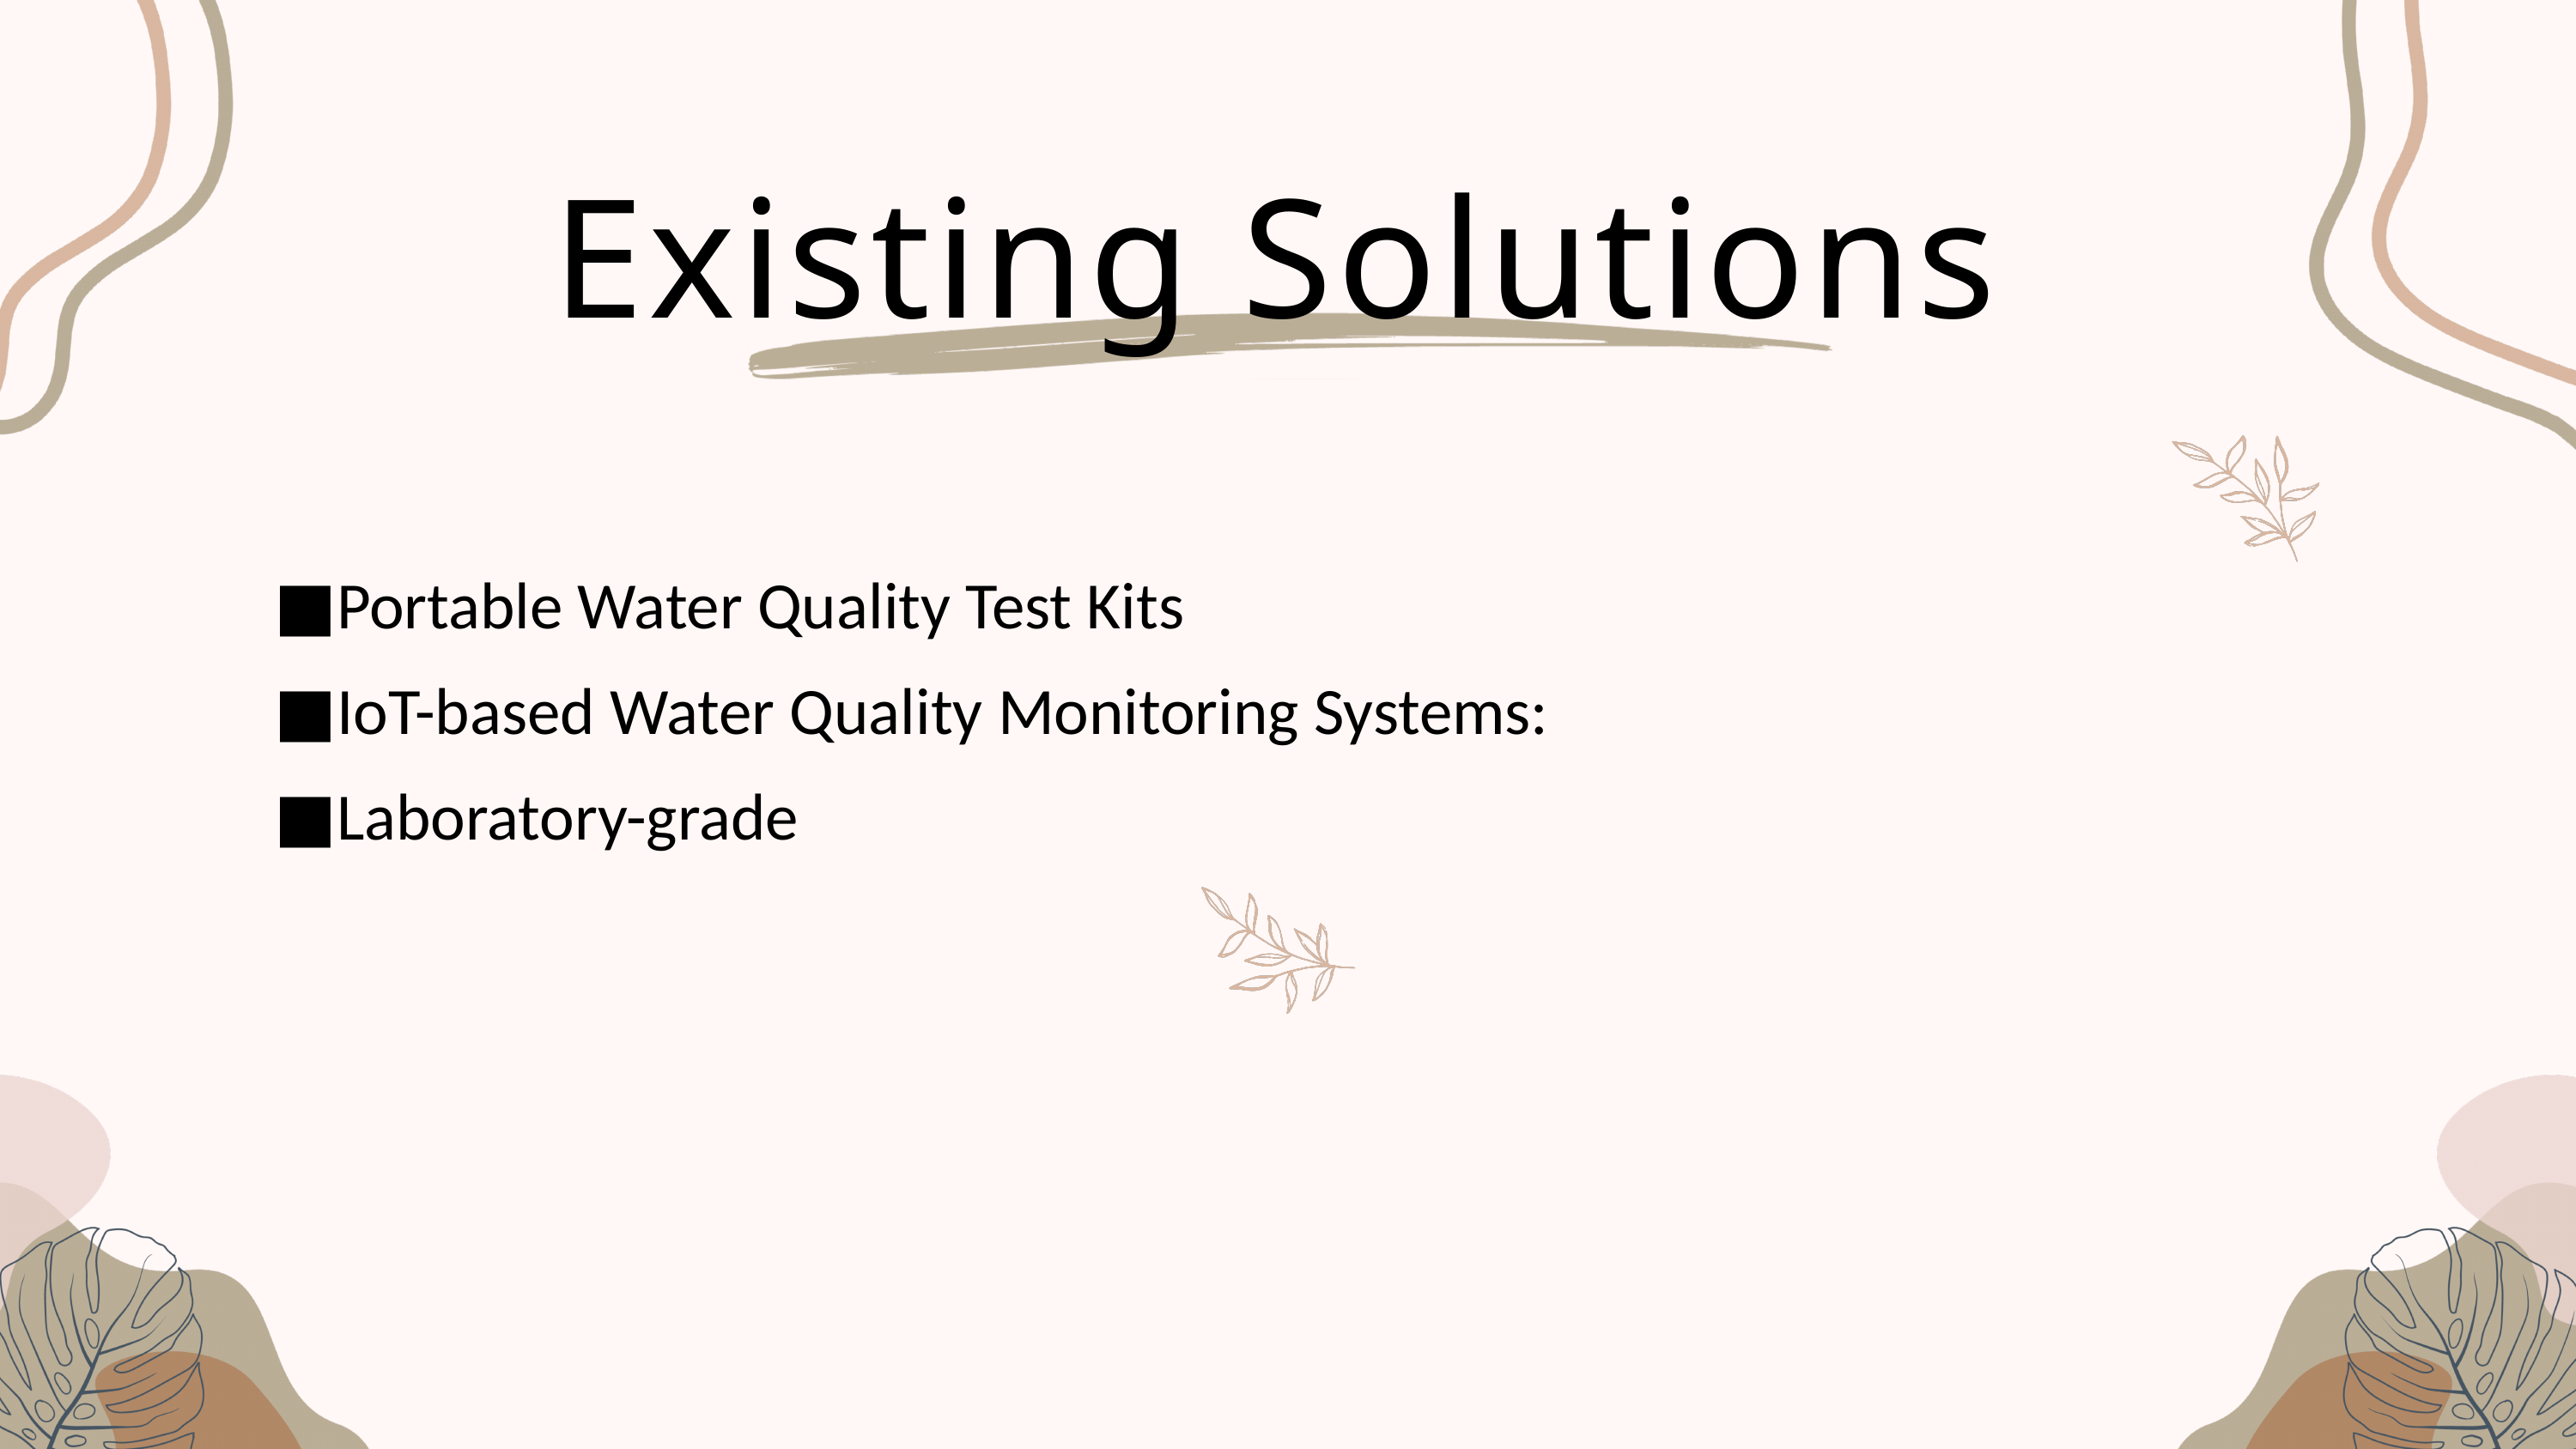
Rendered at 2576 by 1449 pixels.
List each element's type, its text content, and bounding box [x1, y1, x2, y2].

picture [747, 312, 1832, 380]
text_box ■Portable Water Quality Test Kits ■IoT-based Water Quality Monitoring Systems: ■Laboratory-grade [274, 536, 2004, 853]
picture [0, 0, 336, 469]
picture [1163, 849, 1362, 1041]
picture [2147, 0, 2576, 571]
text_box Existing Solutions [486, 120, 2112, 351]
picture [2151, 1062, 2576, 1449]
picture [0, 1062, 396, 1449]
